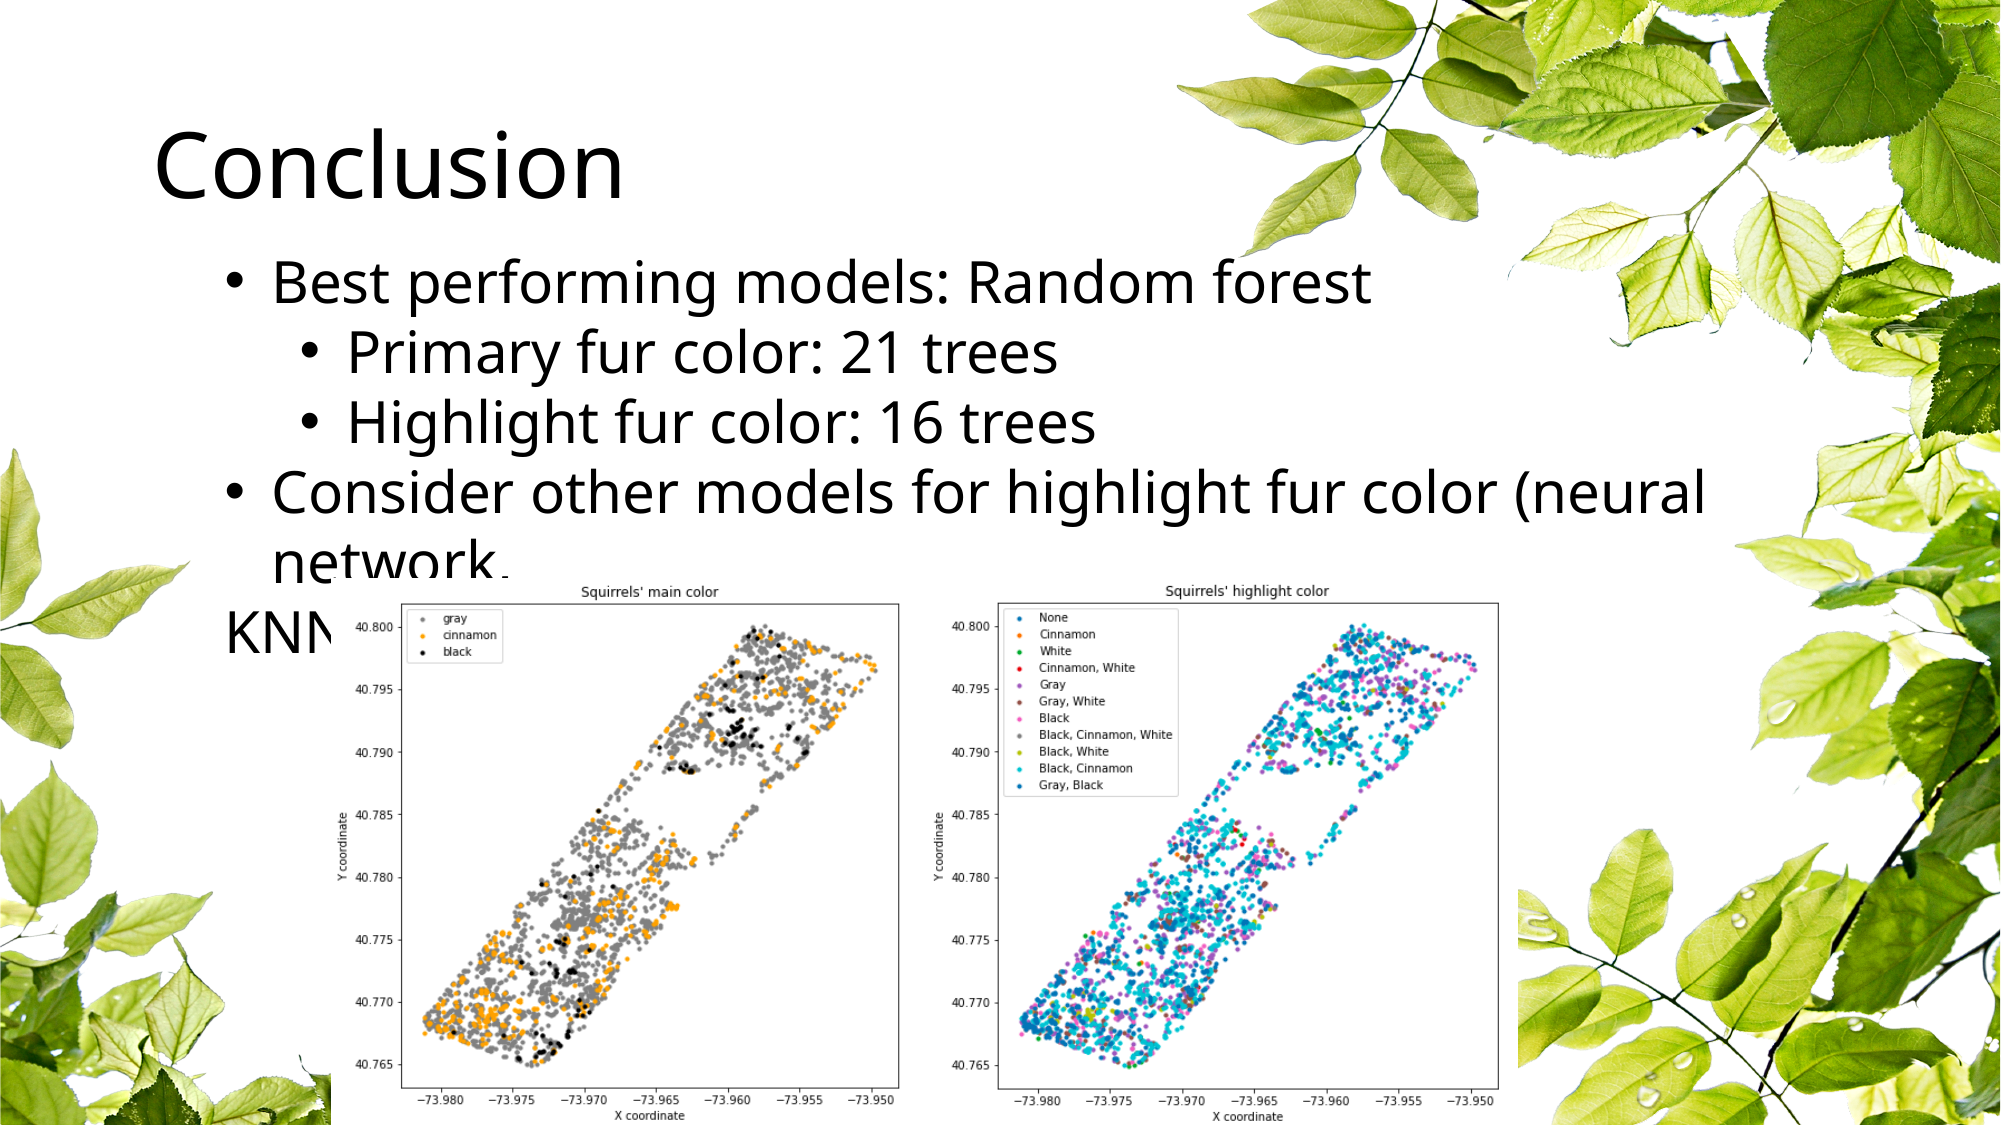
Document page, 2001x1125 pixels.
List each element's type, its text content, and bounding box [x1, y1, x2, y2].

text_box Best performing models: Random forest Primary fur color: 21 trees Highlight fur color: 16 trees Consider other models for highlight fur color (neural network, KNN?) [209, 237, 1938, 743]
title Conclusion [137, 59, 1863, 278]
picture [0, 0, 2001, 1125]
